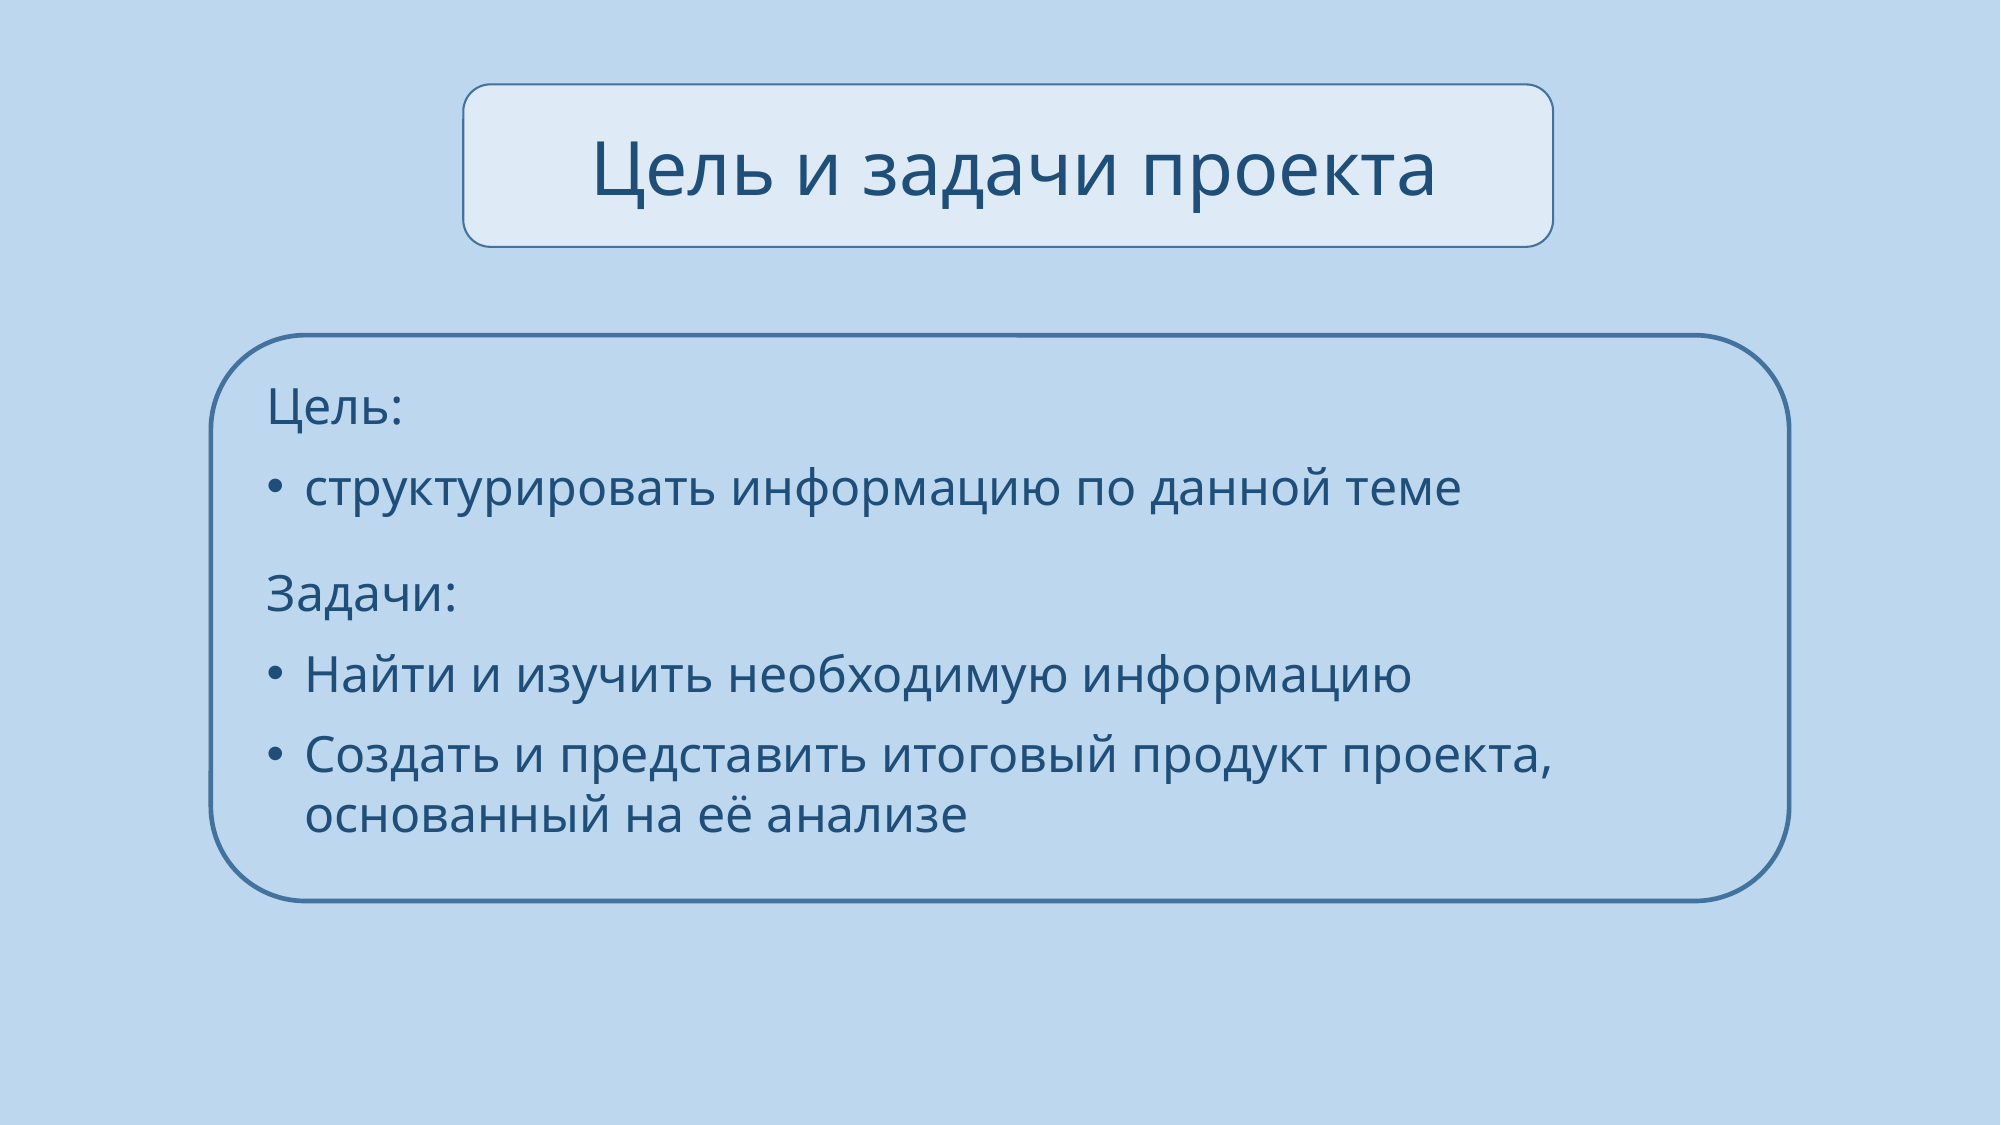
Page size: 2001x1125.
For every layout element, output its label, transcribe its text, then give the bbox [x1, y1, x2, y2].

text_box [209, 334, 1767, 886]
title Цель и задачи проекта [152, 62, 1877, 280]
list Цель: структурировать информацию по данной теме Задачи: Найти и изучить необходимую информацию Создать и представить итоговый продукт проекта, основанный на её анализе [251, 367, 1811, 929]
